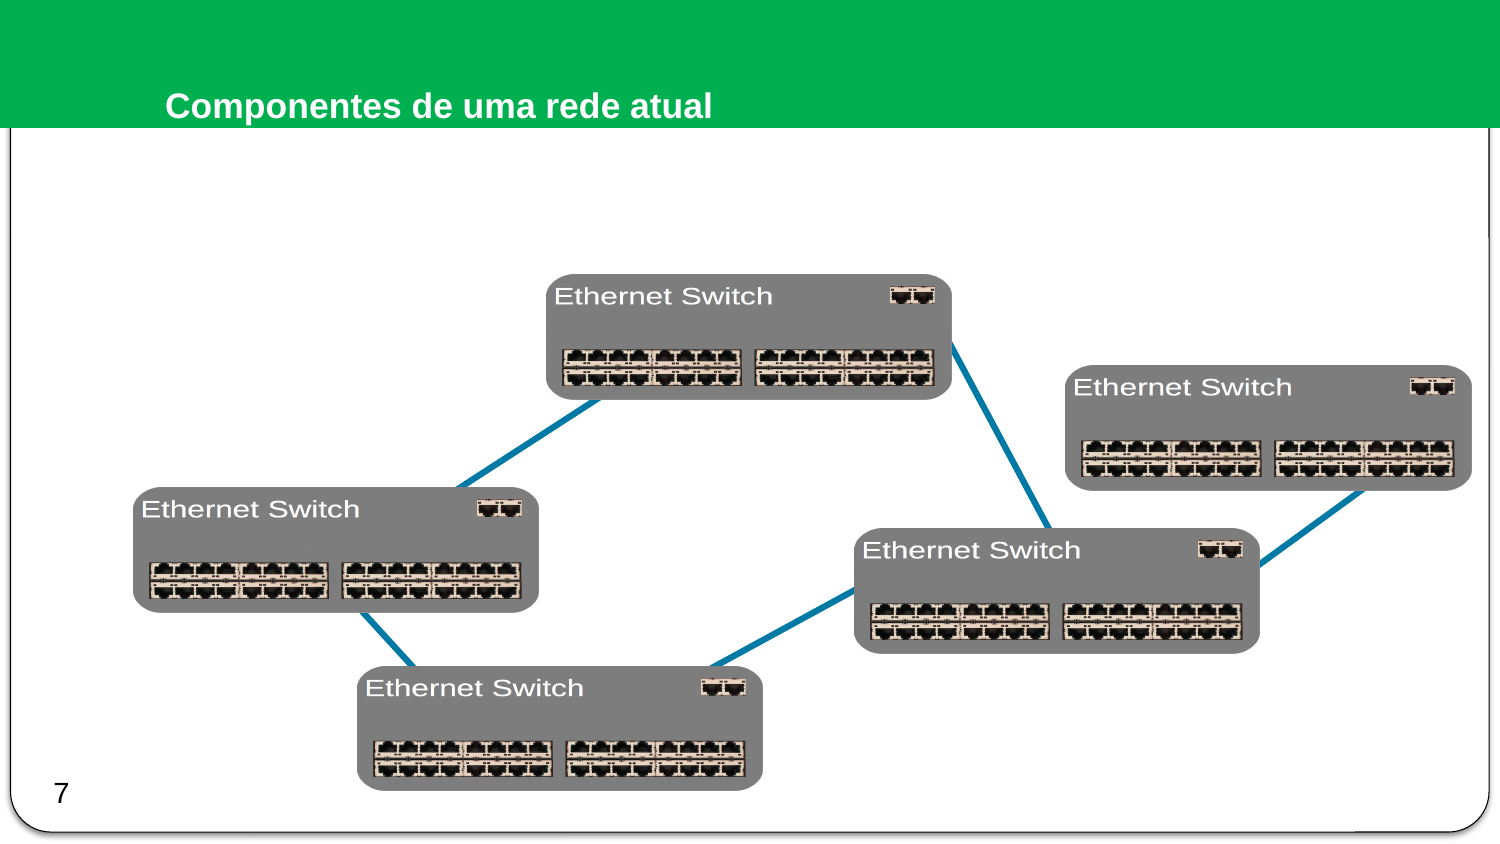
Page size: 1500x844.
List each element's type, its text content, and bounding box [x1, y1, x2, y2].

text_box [1179, 500, 1397, 623]
slide_number 7 [23, 764, 99, 821]
picture [853, 528, 1260, 654]
picture [356, 665, 763, 792]
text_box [934, 315, 1055, 526]
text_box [686, 581, 870, 682]
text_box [444, 346, 679, 499]
picture [133, 487, 540, 613]
picture [1065, 365, 1472, 491]
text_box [305, 622, 457, 715]
title Componentes de uma rede atual [150, 33, 1425, 175]
picture [545, 274, 952, 400]
